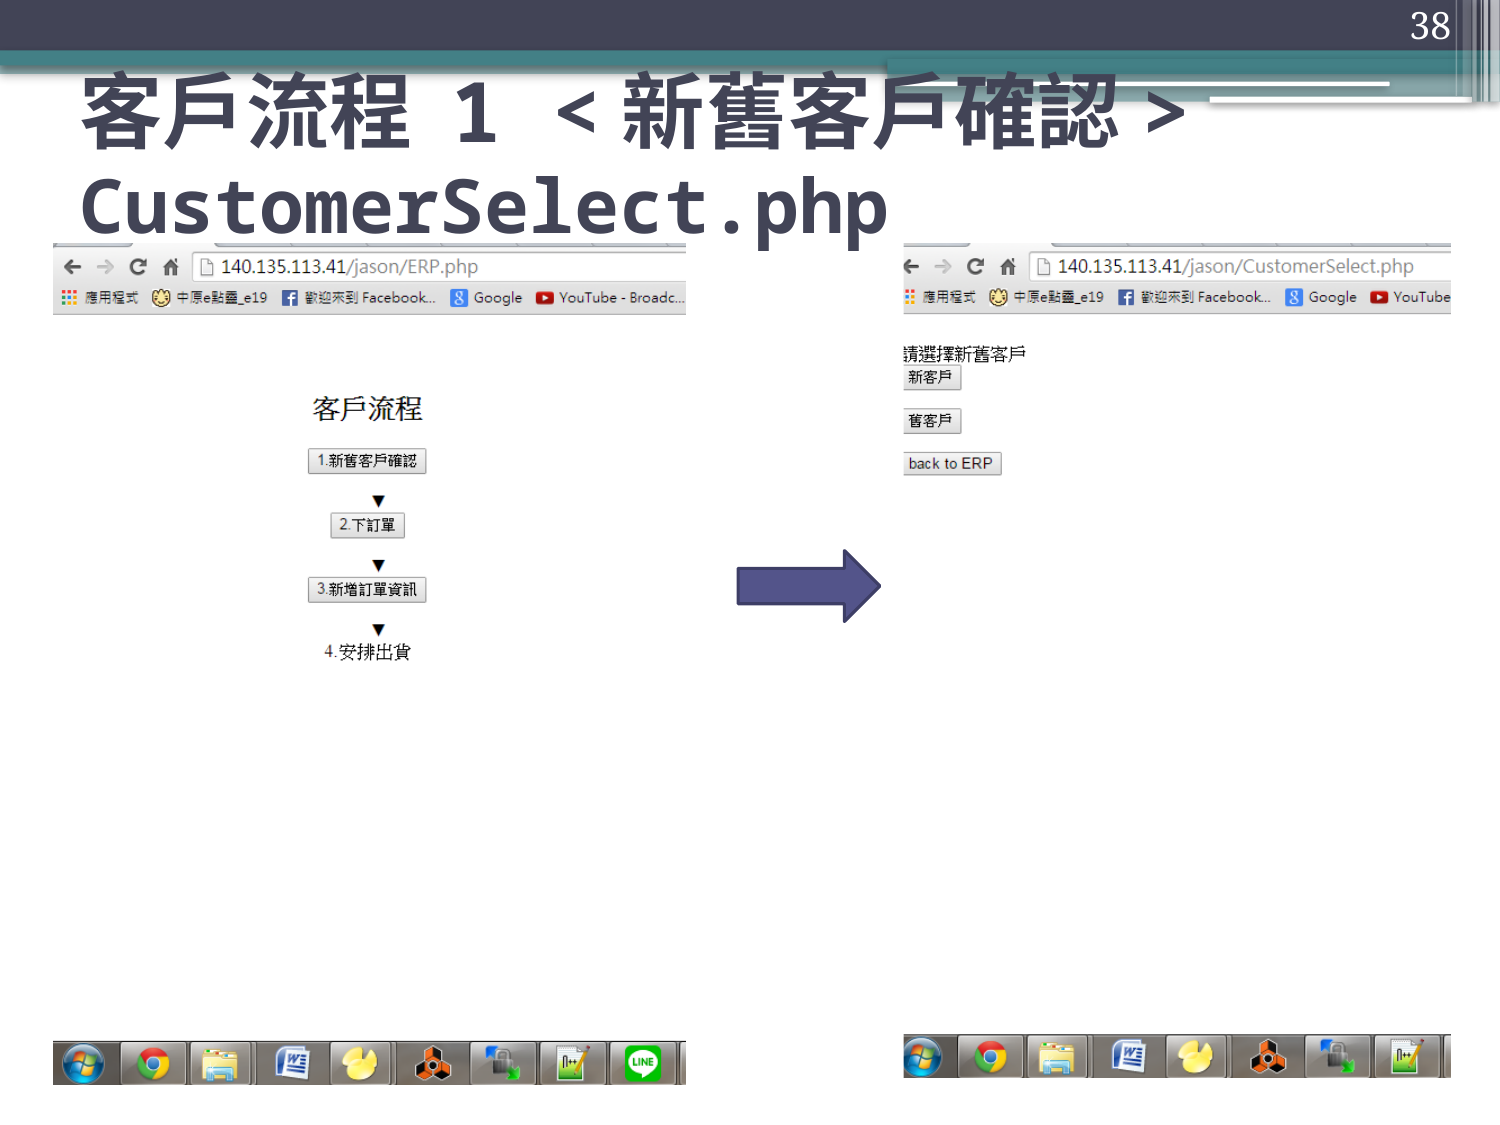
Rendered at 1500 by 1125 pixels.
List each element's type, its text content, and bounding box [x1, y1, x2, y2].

picture [52, 243, 687, 1086]
picture [903, 243, 1452, 1078]
slide_number 38 [1341, 0, 1466, 61]
text_box [736, 549, 881, 623]
title 客戶流程 1 <新舊客戶確認> CustomerSelect.php [64, 66, 1471, 242]
